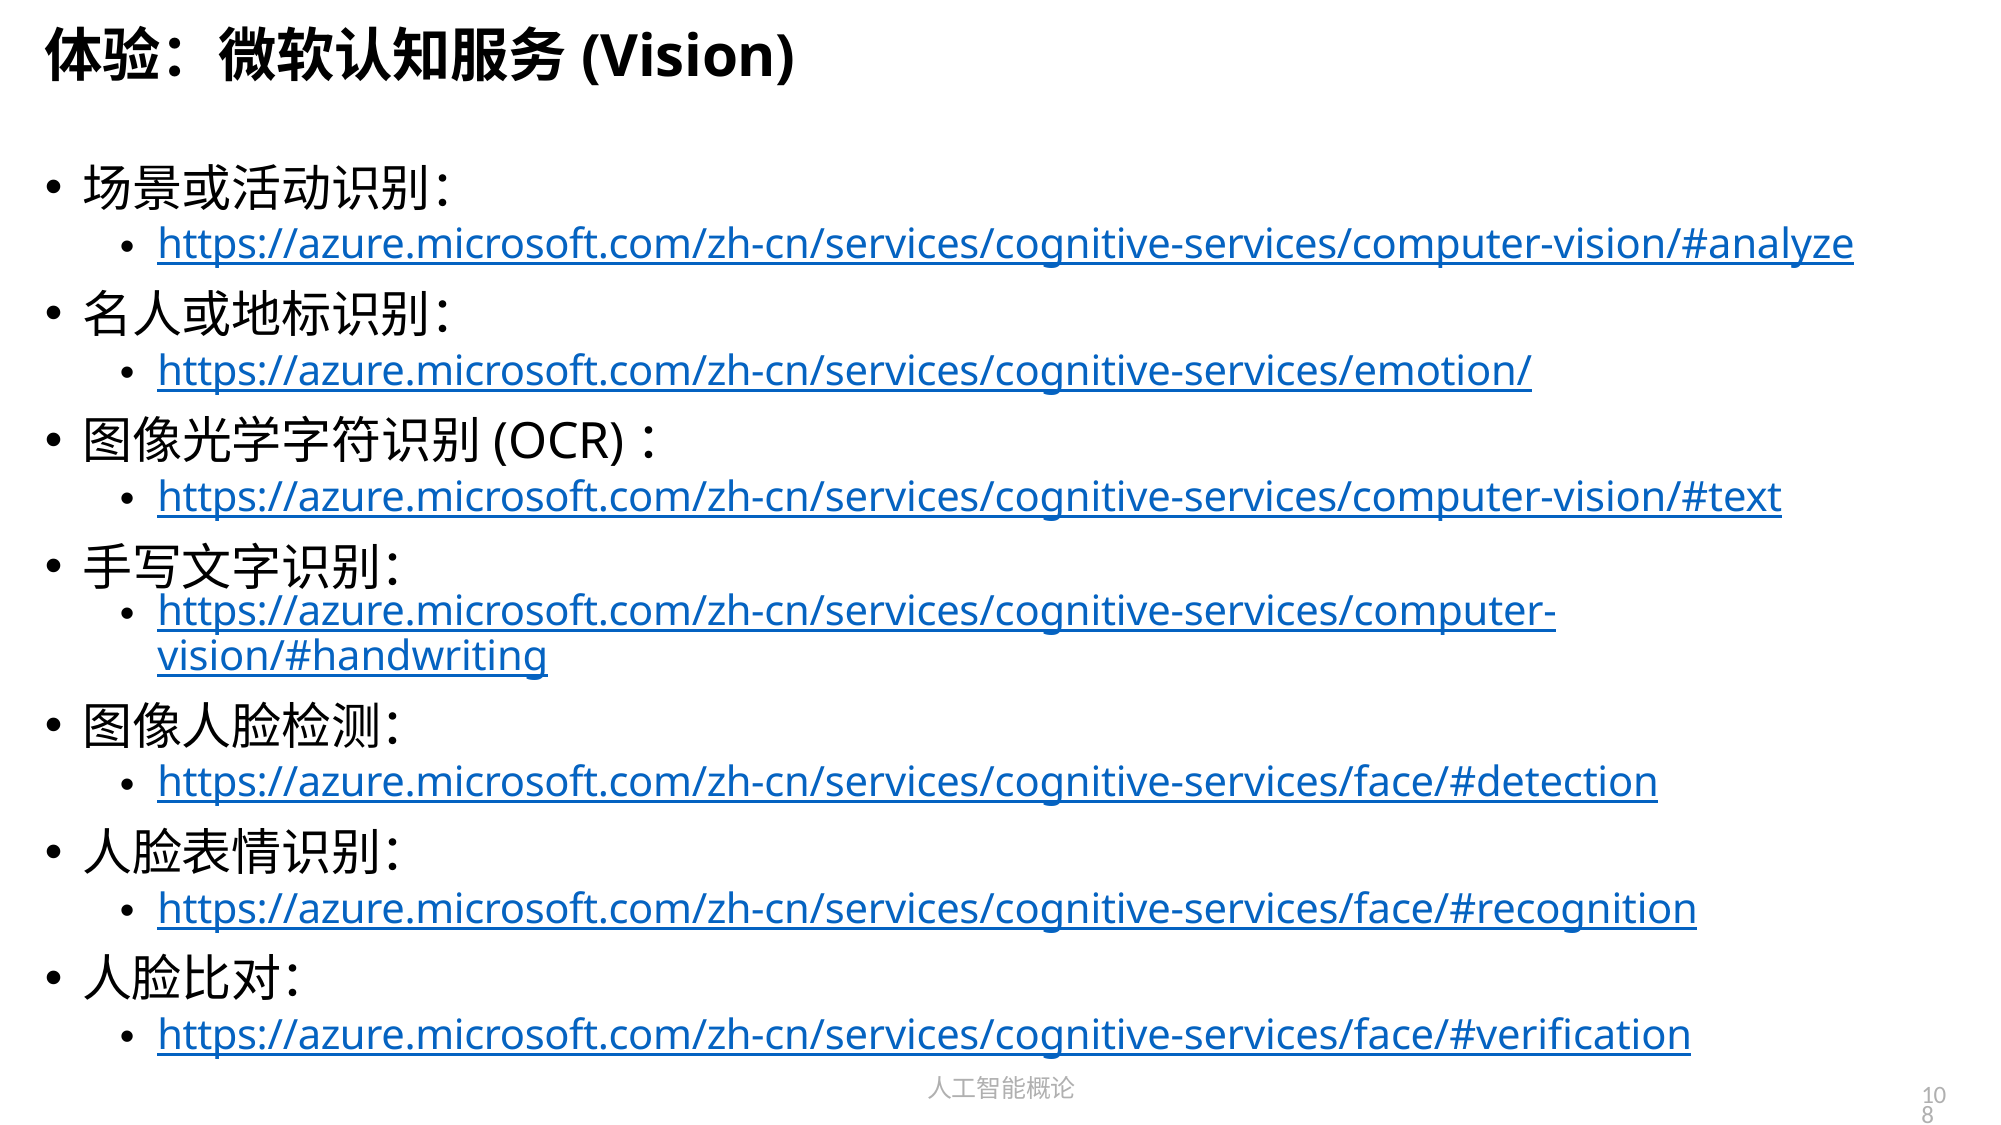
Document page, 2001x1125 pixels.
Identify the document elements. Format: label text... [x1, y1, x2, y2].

slide_number 108 [1919, 768, 1959, 1125]
text_box 场景或活动识别： https://azure.microsoft.com/zh-cn/services/cognitive-services/computer-vision/#analyze 名人或地标识别： https://azure.microsoft.com/zh-cn/services/cognitive-services/emotion/ 图像光学字符识别(OCR)： https://azure.microsoft.com/zh-cn/services/cognitive-services/computer-vision/#text 手写文字识别： https://azure.microsoft.com/zh-cn/services/cognitive-services/computer- vision/#handwriting 图像人脸检测： https://azure.microsoft.com/zh-cn/services/cognitive-services/face/#detection 人脸表情识别： https://azure.microsoft.com/zh-cn/services/cognitive-services/face/#recognition 人脸比对： https://azure.microsoft.com/zh-cn/services/cognitive-services/face/#verification [42, 154, 1926, 1065]
footer 人工智能概论 [923, 1065, 1078, 1125]
title 体验：微软认知服务(Vision) [42, 0, 800, 148]
